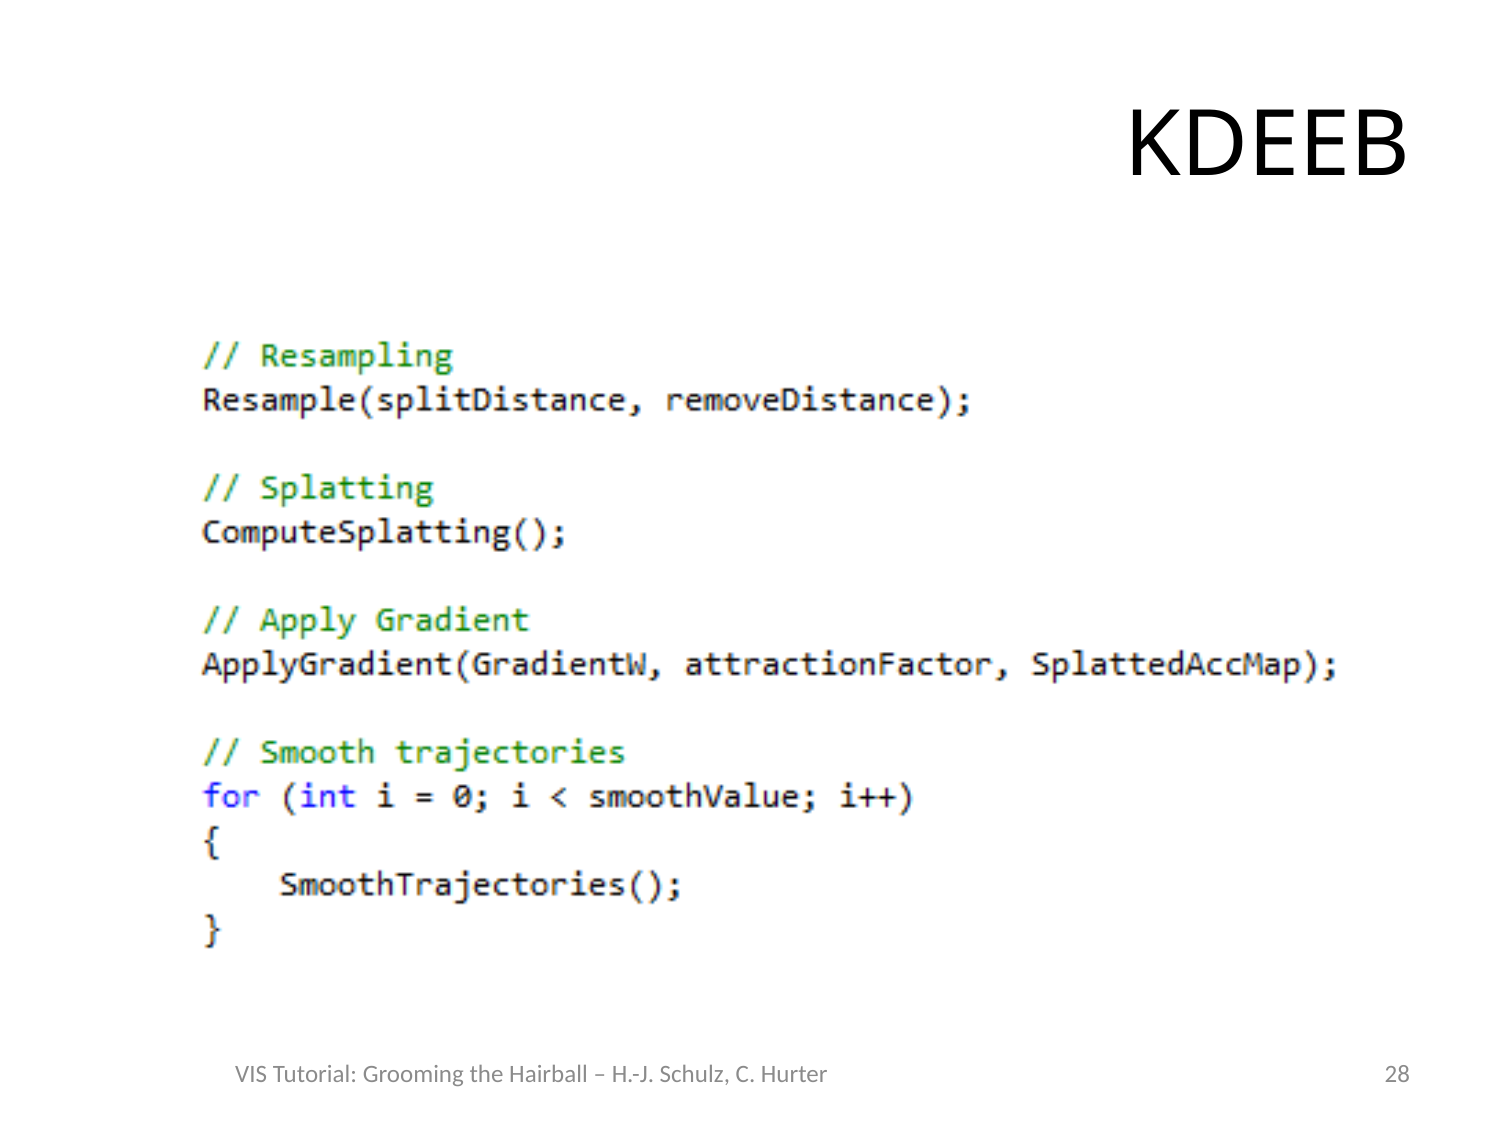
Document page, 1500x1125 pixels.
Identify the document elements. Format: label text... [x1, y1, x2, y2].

slide_number 28 [1074, 1042, 1425, 1103]
picture [159, 326, 1371, 977]
footer VIS Tutorial: Grooming the Hairball – H.-J. Schulz, C. Hurter [76, 1042, 988, 1103]
title KDEEB [75, 45, 1425, 233]
